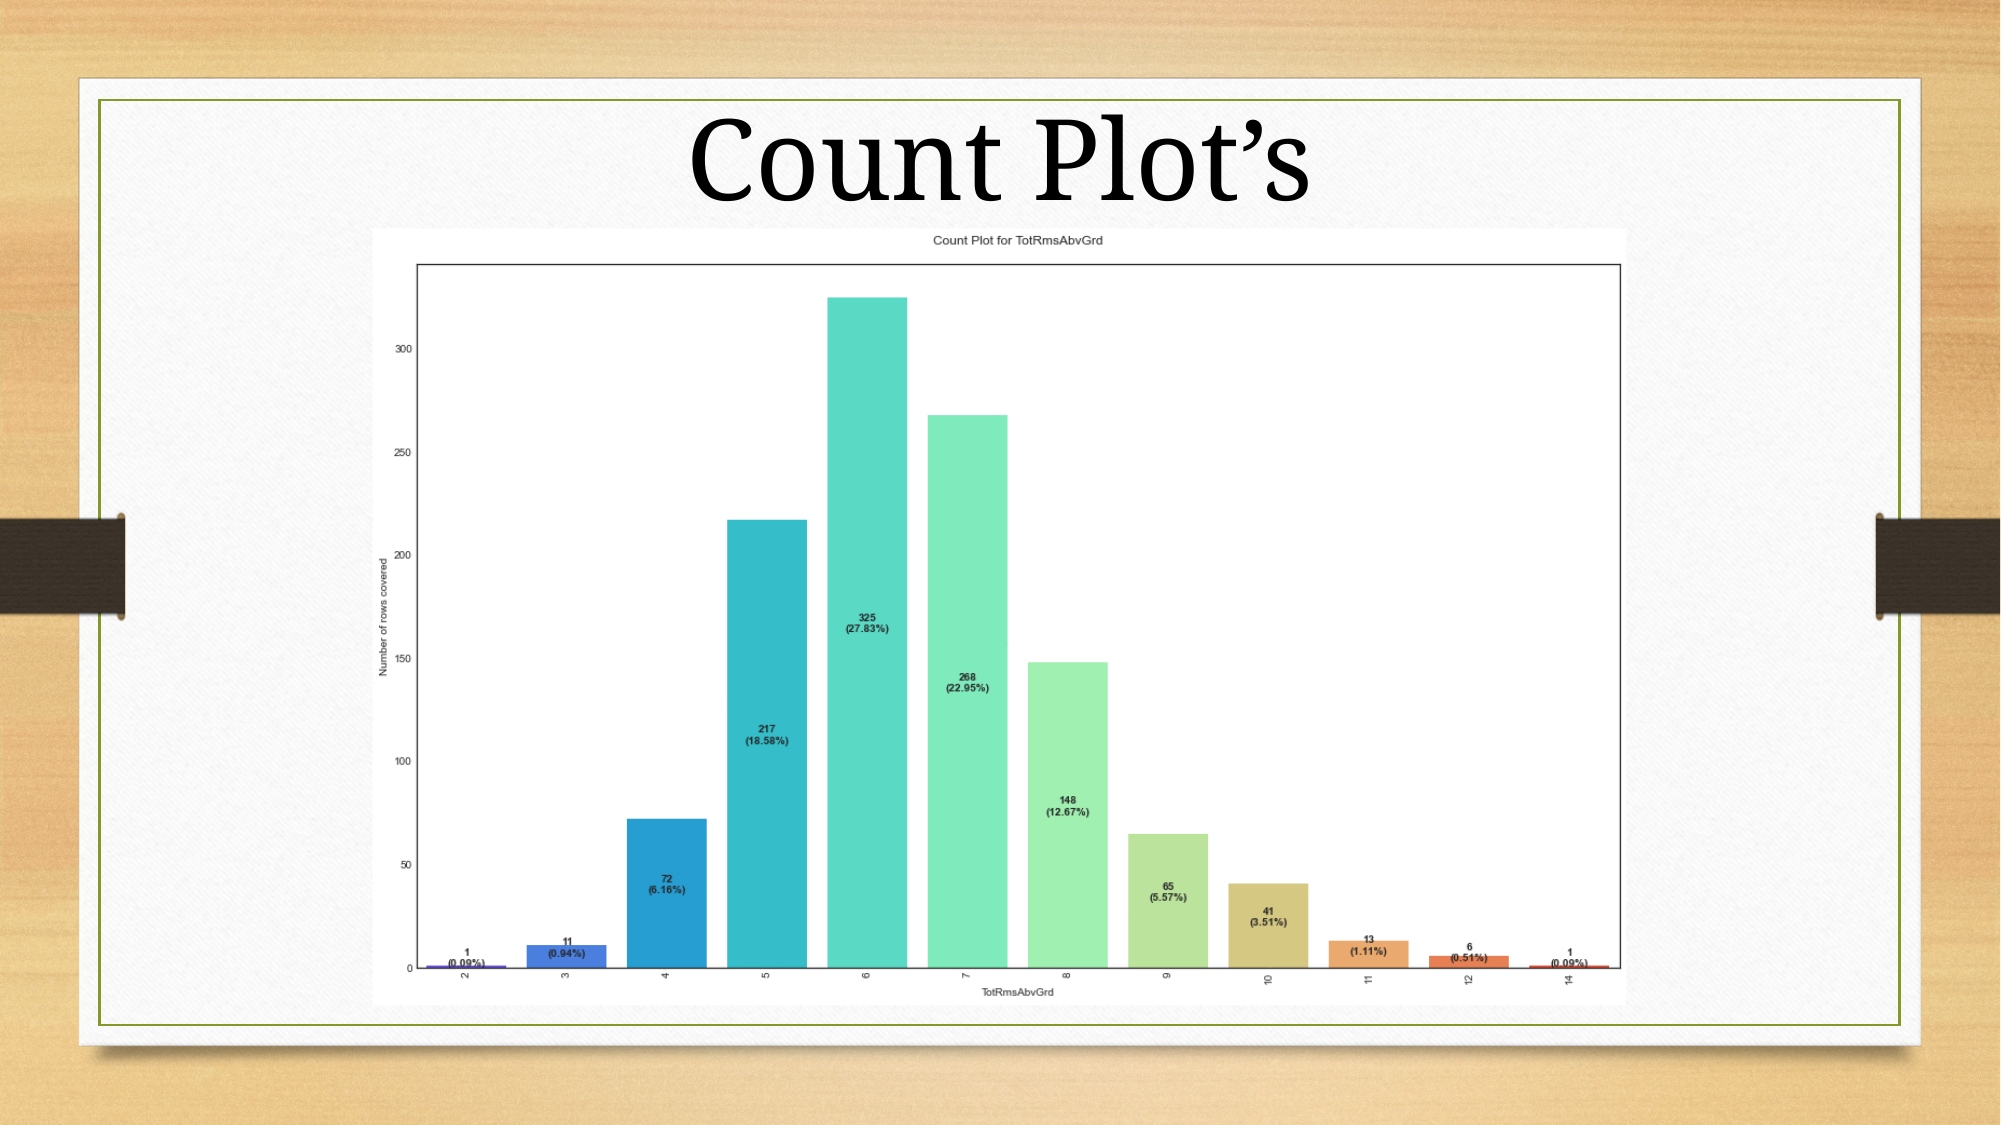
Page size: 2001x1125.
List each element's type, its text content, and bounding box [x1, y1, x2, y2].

text_box Count Plot’s [671, 80, 1329, 182]
picture [0, 0, 2001, 1125]
